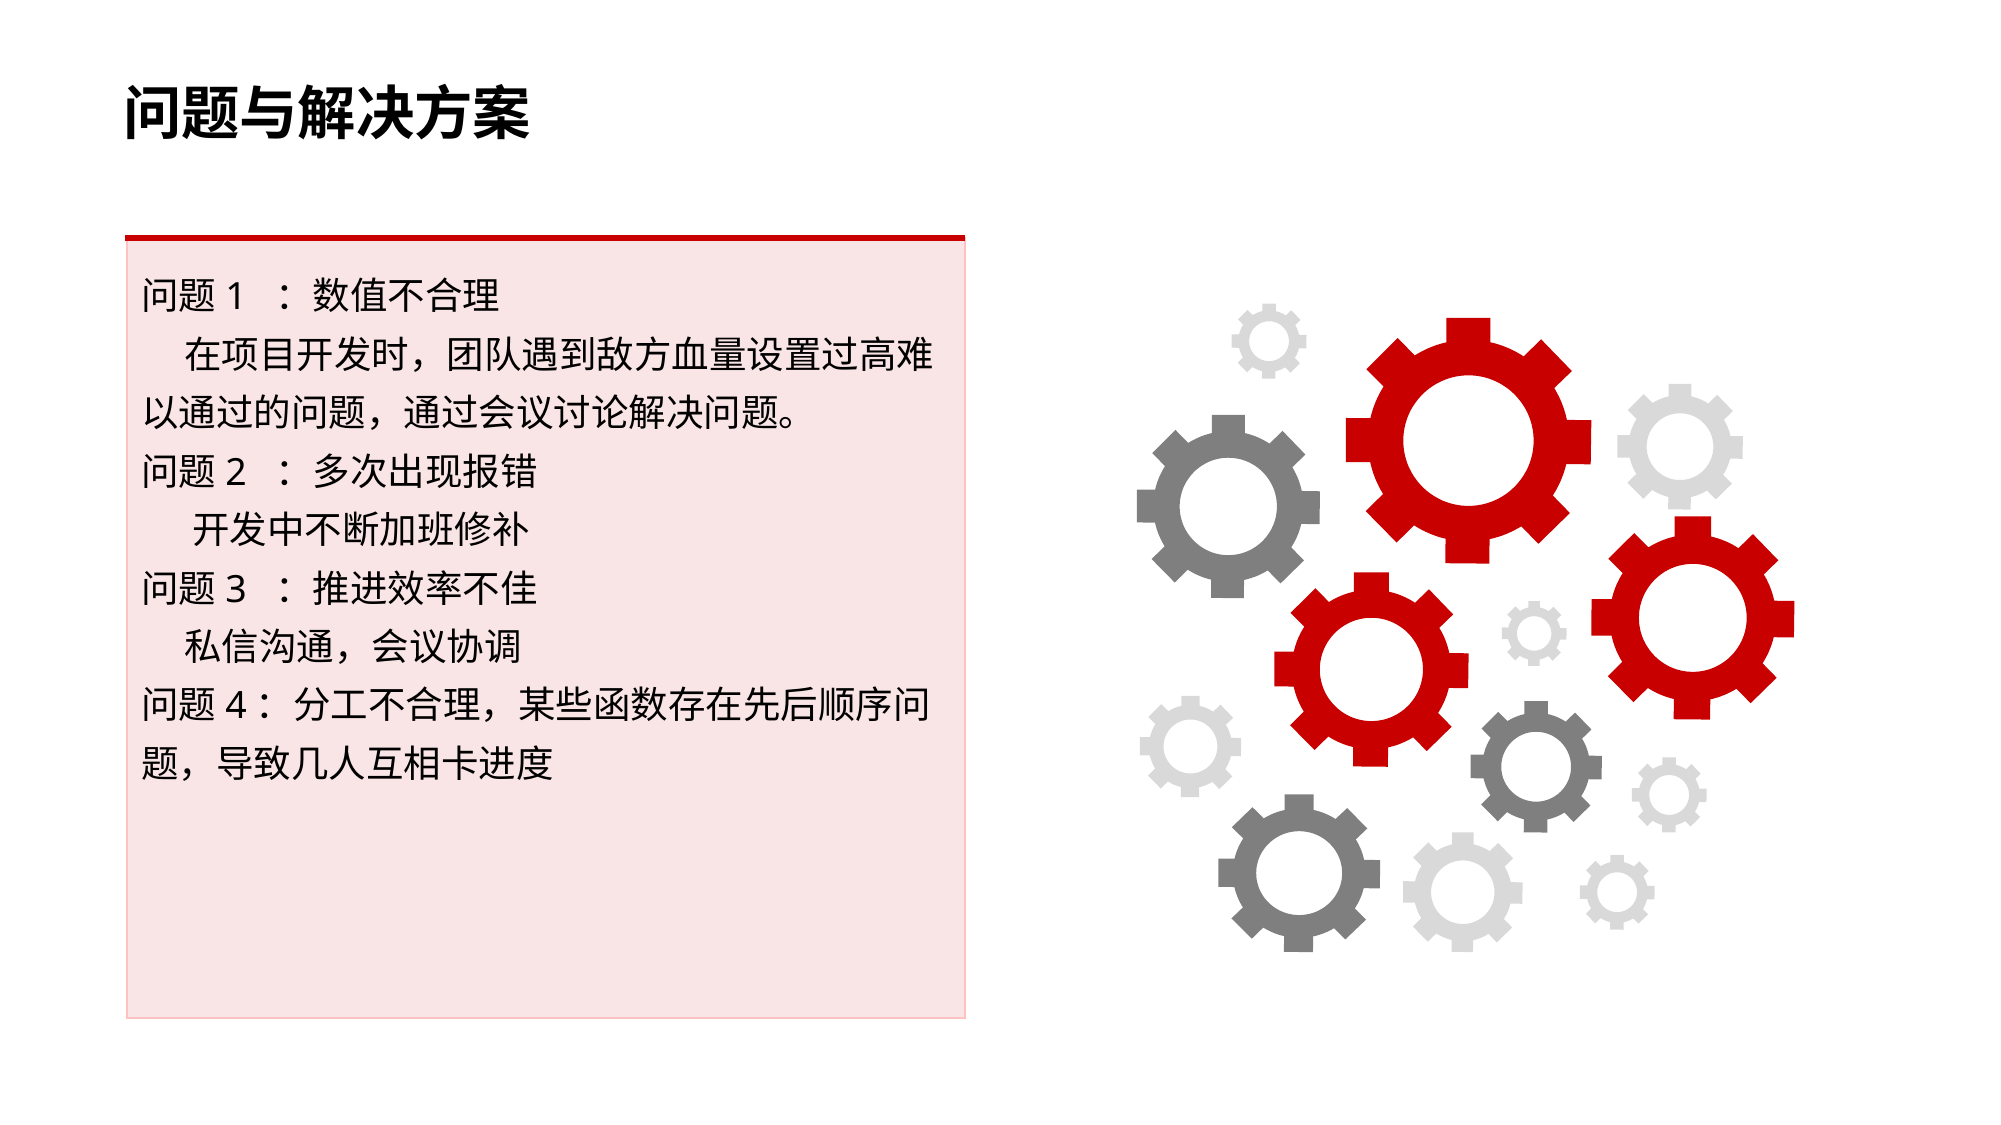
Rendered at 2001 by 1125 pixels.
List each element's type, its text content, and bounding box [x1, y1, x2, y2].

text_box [124, 237, 966, 1018]
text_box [1136, 303, 1795, 953]
text_box 问题与解决方案 [108, 68, 1893, 154]
